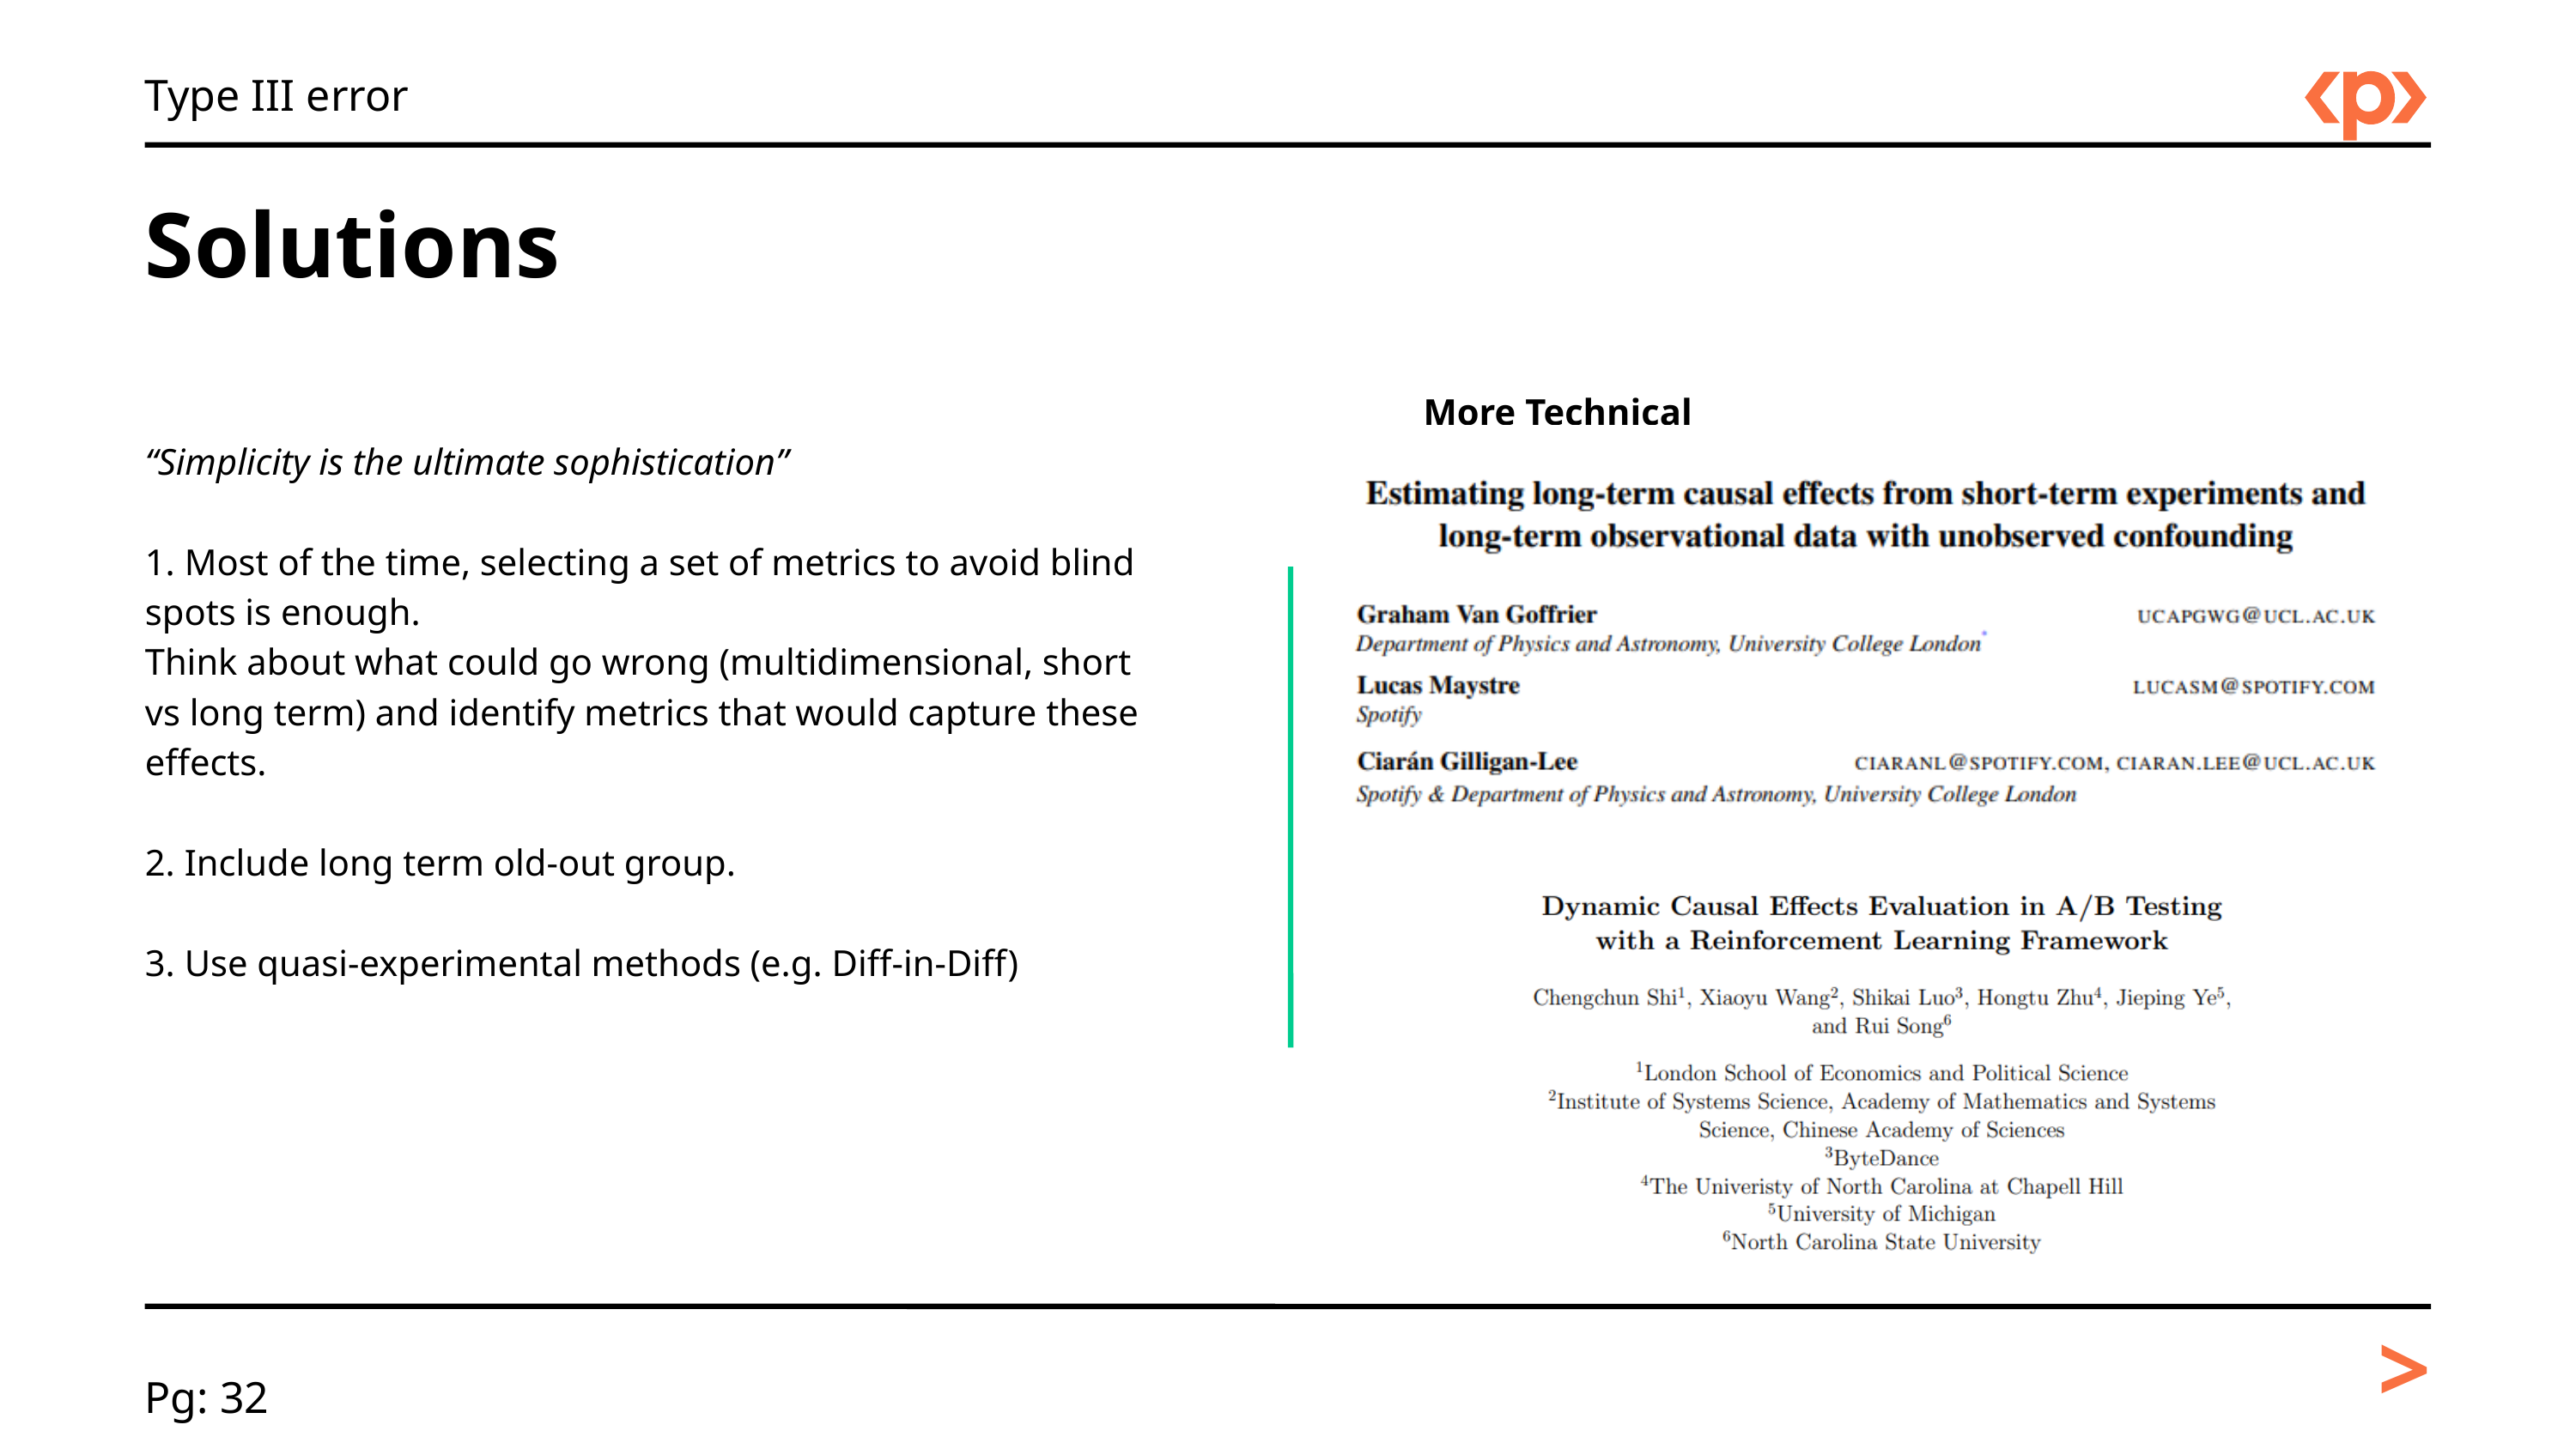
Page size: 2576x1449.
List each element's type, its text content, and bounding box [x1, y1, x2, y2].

text_box More Technical [1423, 382, 2432, 482]
picture [1523, 858, 2271, 1292]
text_box Pg: 32 [144, 1350, 279, 1422]
text_box “Simplicity is the ultimate sophistication” 1. Most of the time, selecting a set of metrics to avoid blind spots is enough. Think about what could go wrong (multidimensional, short vs long term) and identify metrics that would capture these effects. 2. Include long term old-out group. 3. Use quasi-experimental methods (e.g. Diff-in-Diff) [144, 382, 1153, 984]
picture [1329, 425, 2424, 825]
text_box Solutions [144, 170, 1803, 296]
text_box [2300, 66, 2432, 145]
text_box Type III error [144, 59, 601, 120]
text_box > [2378, 1291, 2432, 1422]
